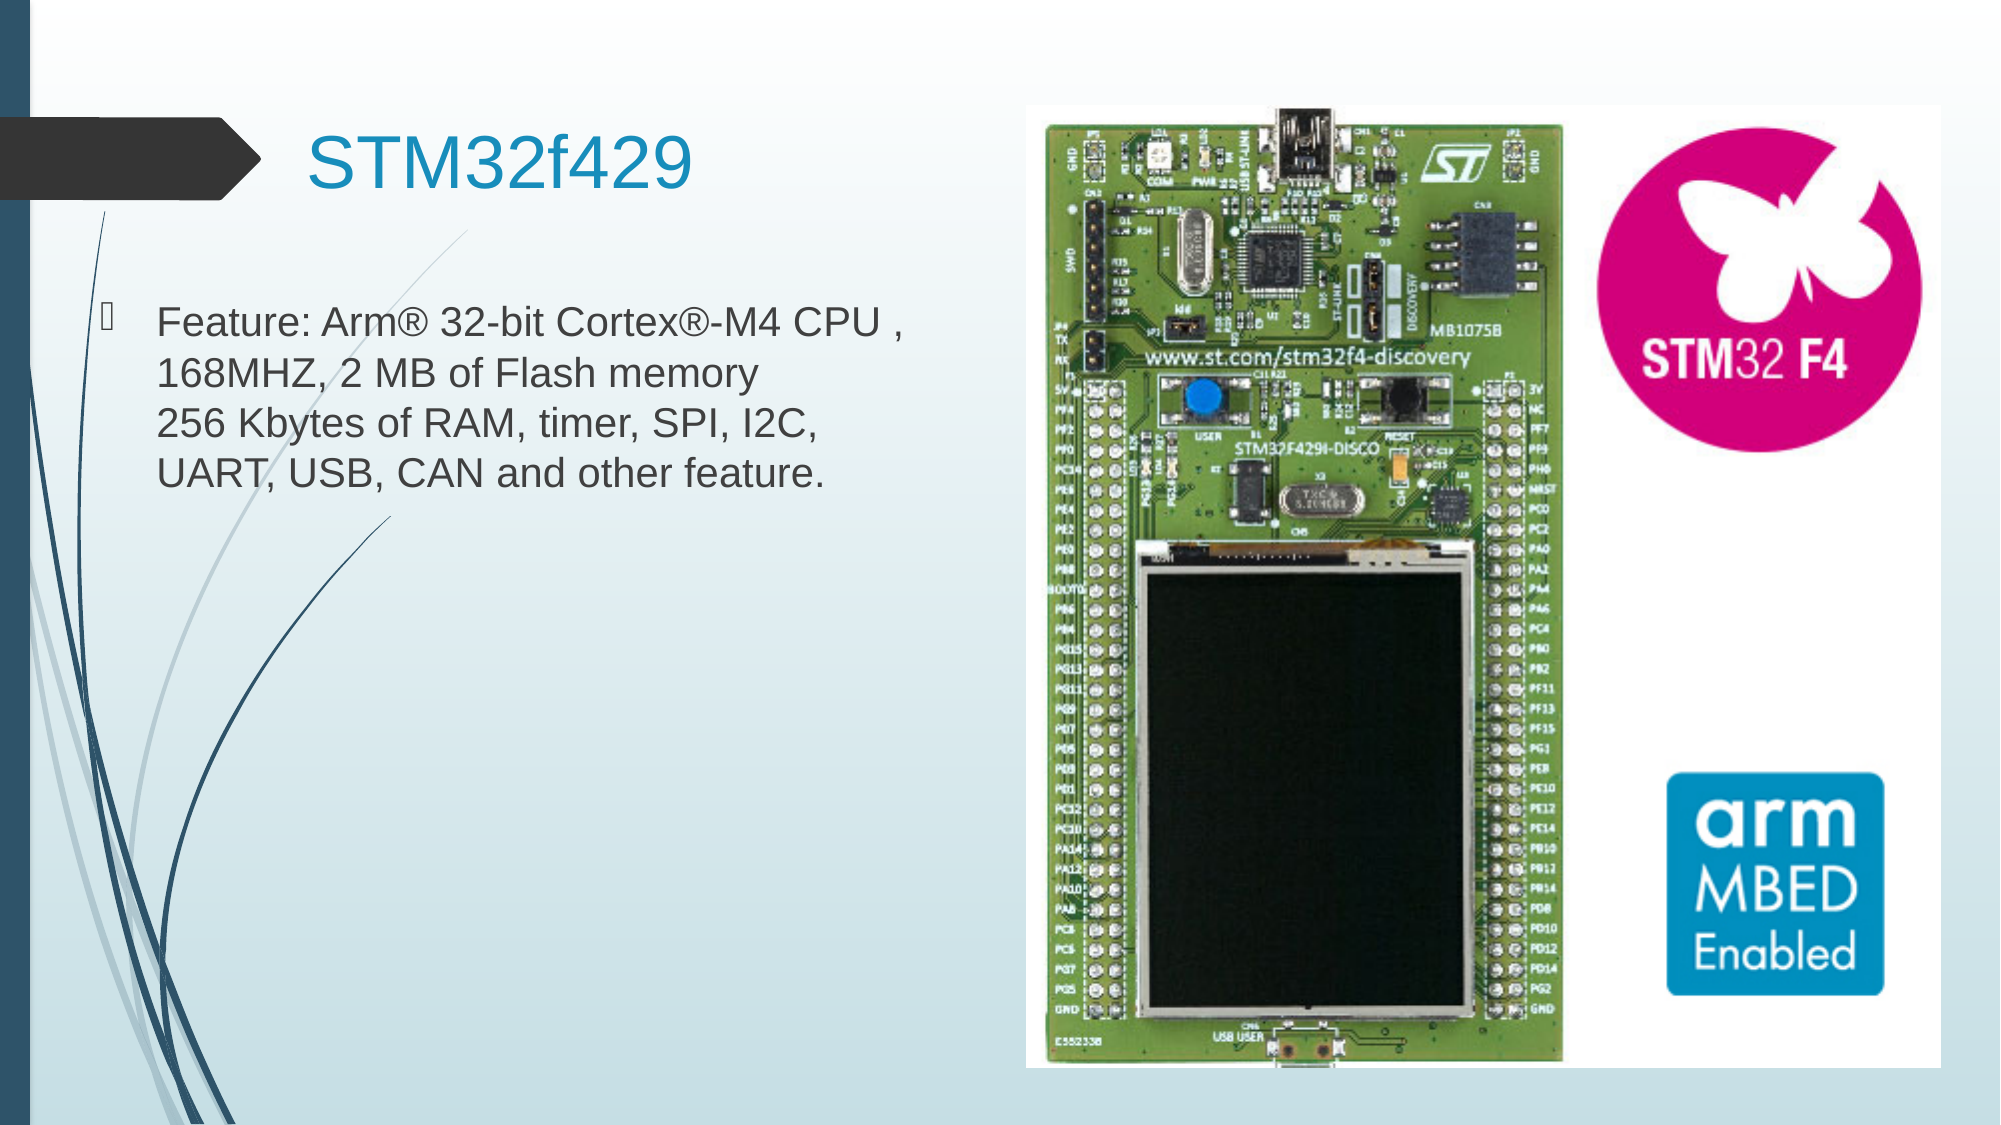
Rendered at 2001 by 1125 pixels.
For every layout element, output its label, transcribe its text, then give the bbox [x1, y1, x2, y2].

picture [1026, 105, 1941, 1068]
title STM32f429 [291, 105, 1026, 313]
list Feature: Arm® 32-bit Cortex®-M4 CPU , 168MHZ, 2 MB of Flash memory 256 Kbytes of RAM, timer, SPI, I2C, UART, USB, CAN and other feature. [85, 287, 926, 905]
